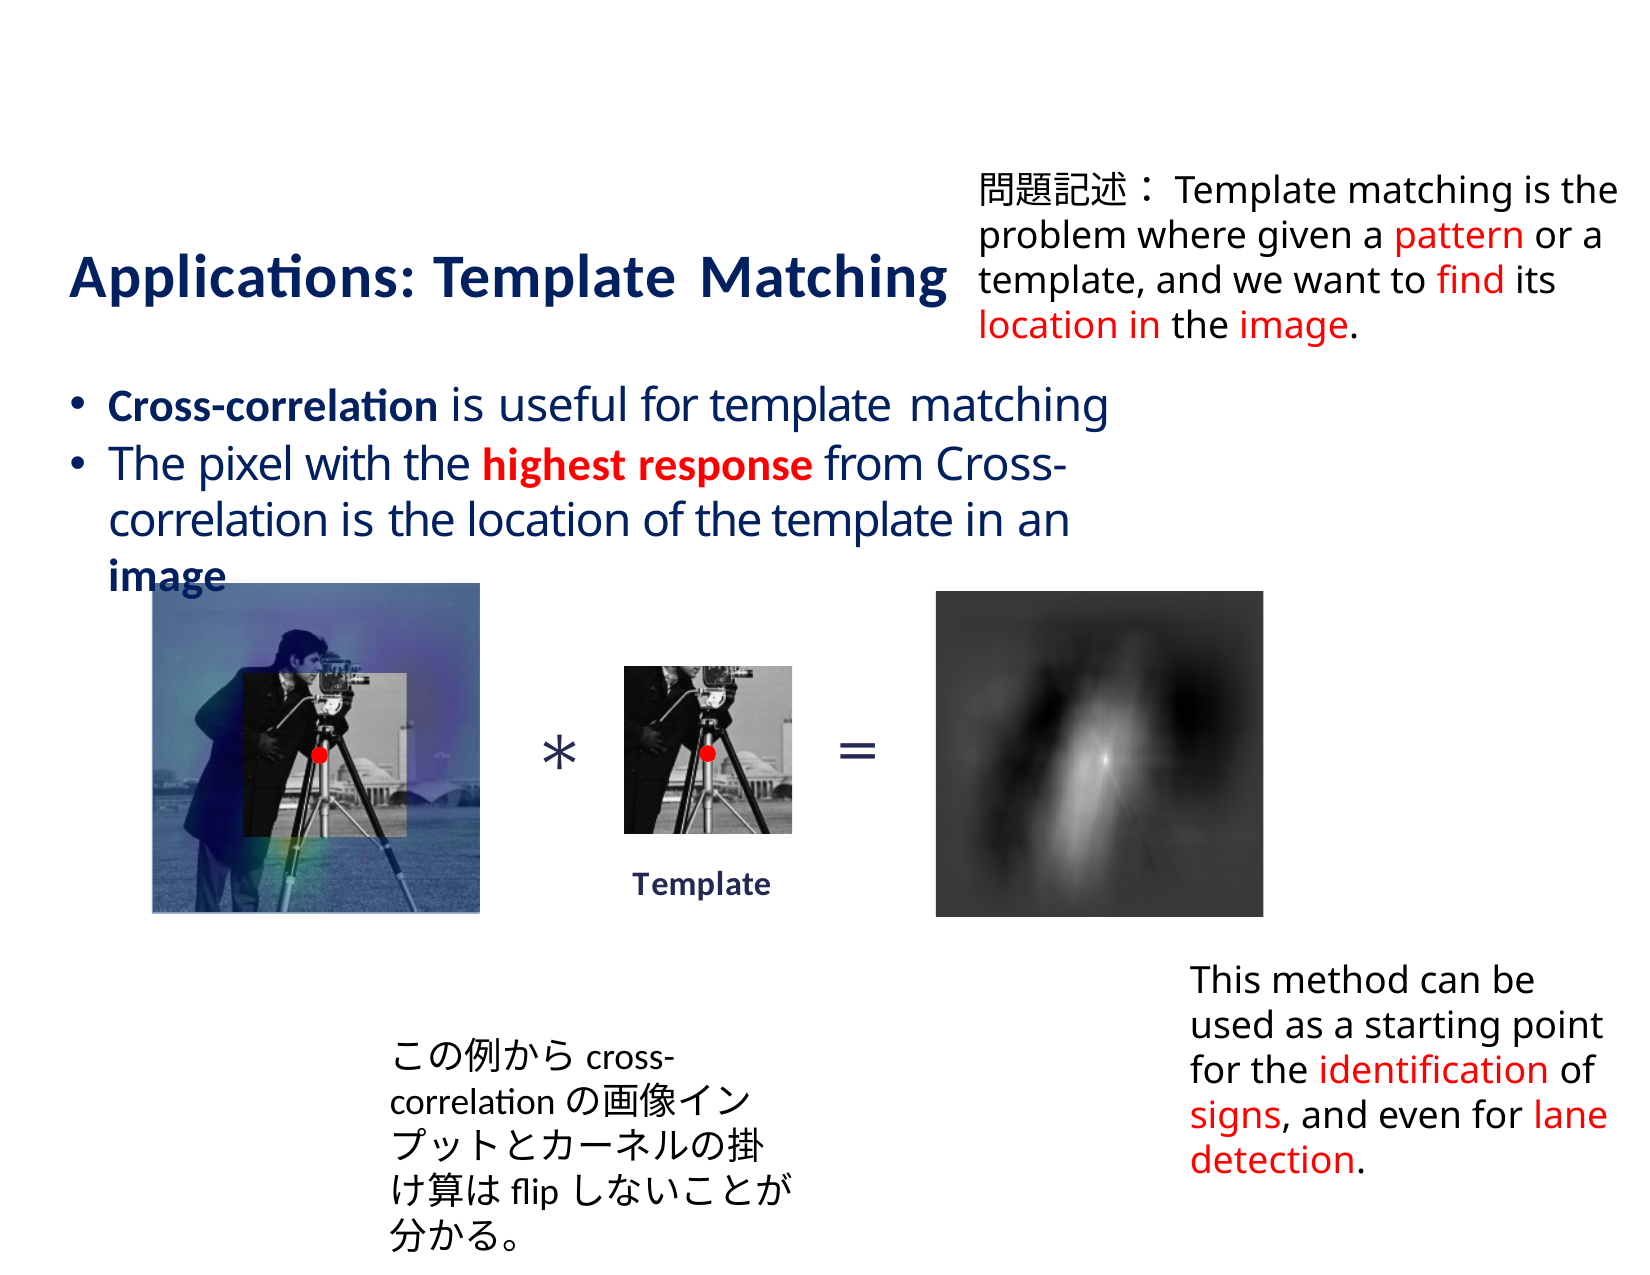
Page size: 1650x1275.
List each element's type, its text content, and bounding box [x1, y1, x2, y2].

text_box [144, 601, 487, 928]
text_box [311, 747, 328, 764]
text_box ∗ [538, 711, 569, 779]
text_box [242, 673, 407, 837]
text_box = [835, 710, 880, 778]
text_box [699, 745, 716, 762]
text_box Template [630, 859, 774, 903]
text_box Cross-correlation is useful for template matching The pixel with the highest response from Cross- correlation is the location of the template in an image [67, 372, 1187, 601]
text_box [624, 666, 793, 834]
text_box 問題記述：Template matching is the problem where given a pattern or a template, and we want to find its location in the image. [963, 158, 1650, 354]
title Applications: Template Matching [67, 233, 964, 372]
text_box この例からcross-correlationの画像インプットとカーネルの掛け算はflipしないことが分かる。 [374, 1024, 813, 1265]
text_box This method can be used as a starting point for the identification of signs, and even for lane detection. [1174, 948, 1638, 1189]
text_box [935, 591, 1264, 917]
